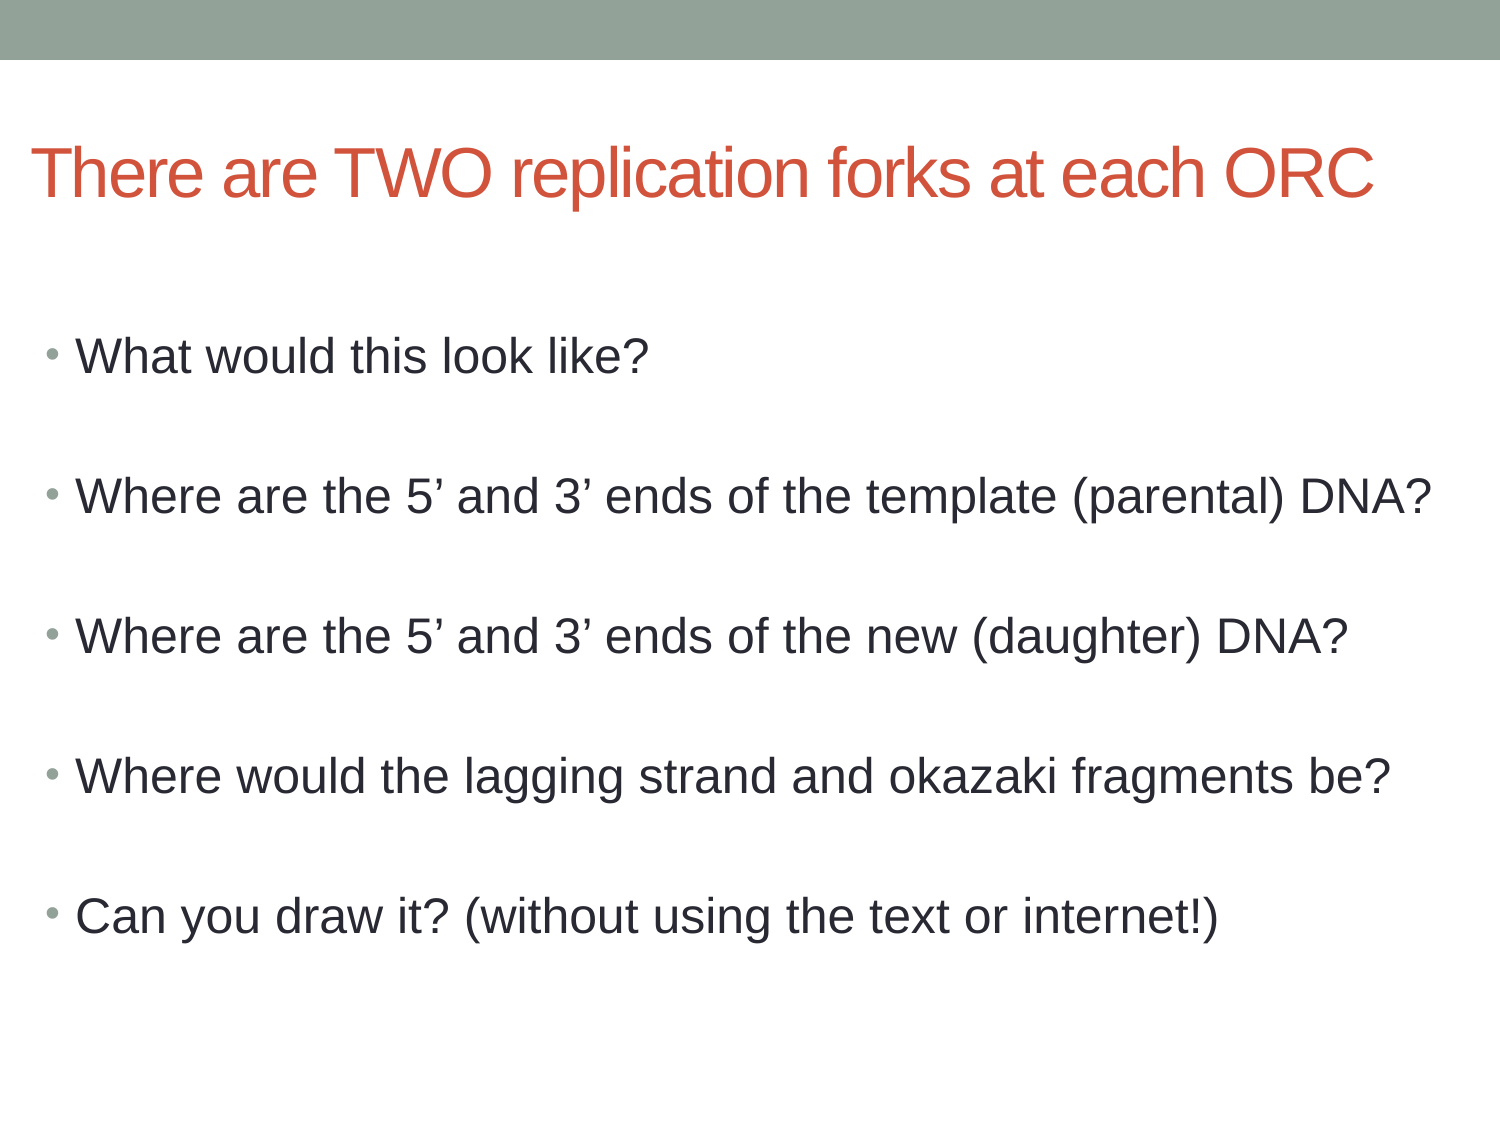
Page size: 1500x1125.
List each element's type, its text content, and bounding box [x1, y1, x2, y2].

list What would this look like? Where are the 5’ and 3’ ends of the template (parental) DNA? Where are the 5’ and 3’ ends of the new (daughter) DNA? Where would the lagging strand and okazaki fragments be? Can you draw it? (without using the text or internet!) [30, 315, 1466, 1048]
title There are TWO replication forks at each ORC [15, 87, 1500, 250]
